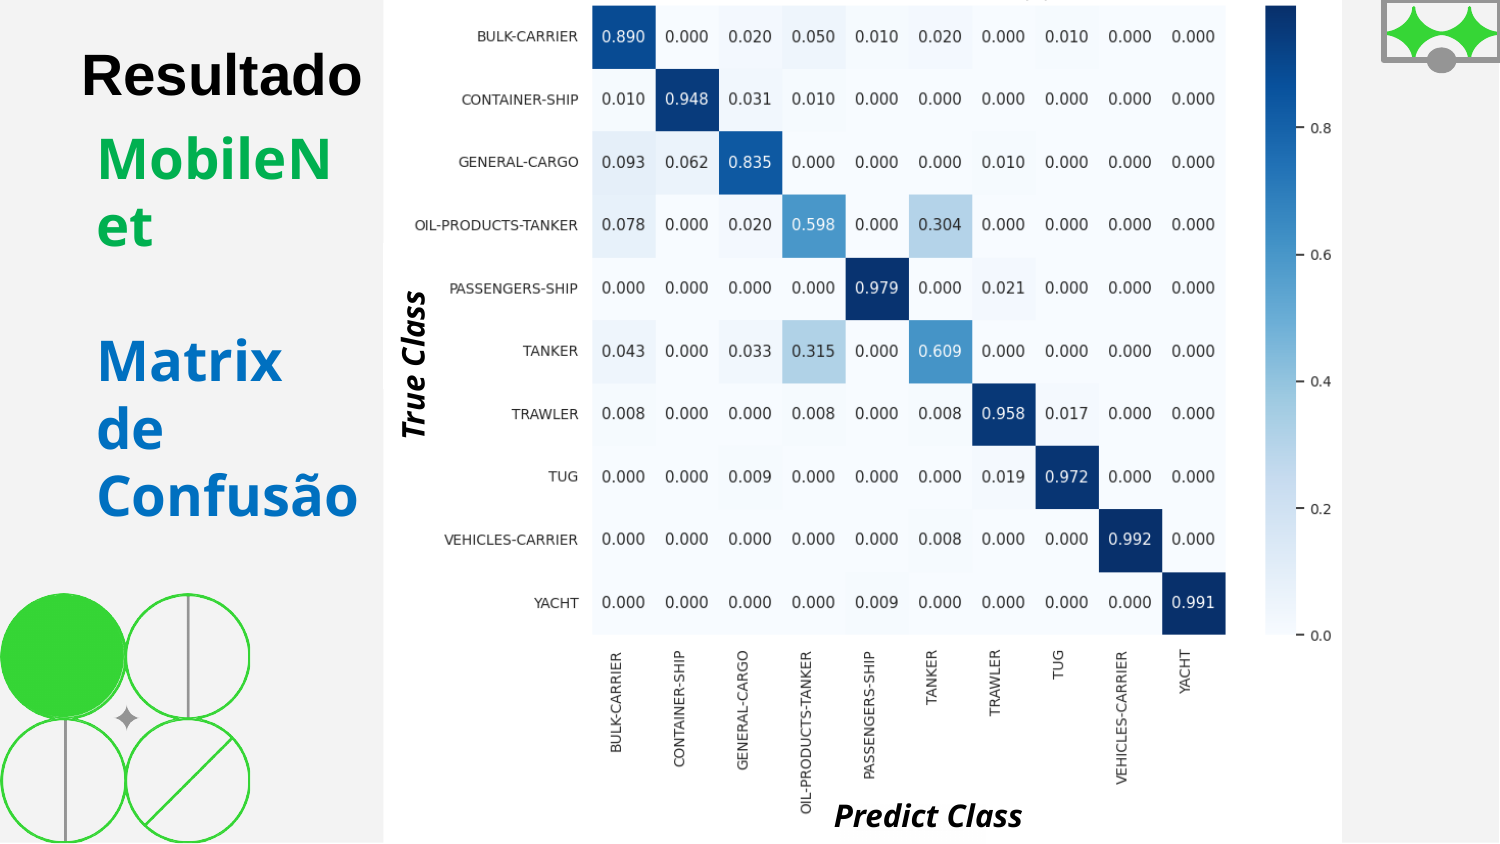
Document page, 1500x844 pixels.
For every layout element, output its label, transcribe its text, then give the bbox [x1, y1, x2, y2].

title Resultado [81, 36, 378, 107]
text_box MobileNet Matrix de Confusão [81, 107, 378, 189]
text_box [1383, 0, 1500, 72]
picture [0, 592, 251, 844]
picture [383, 0, 1343, 844]
